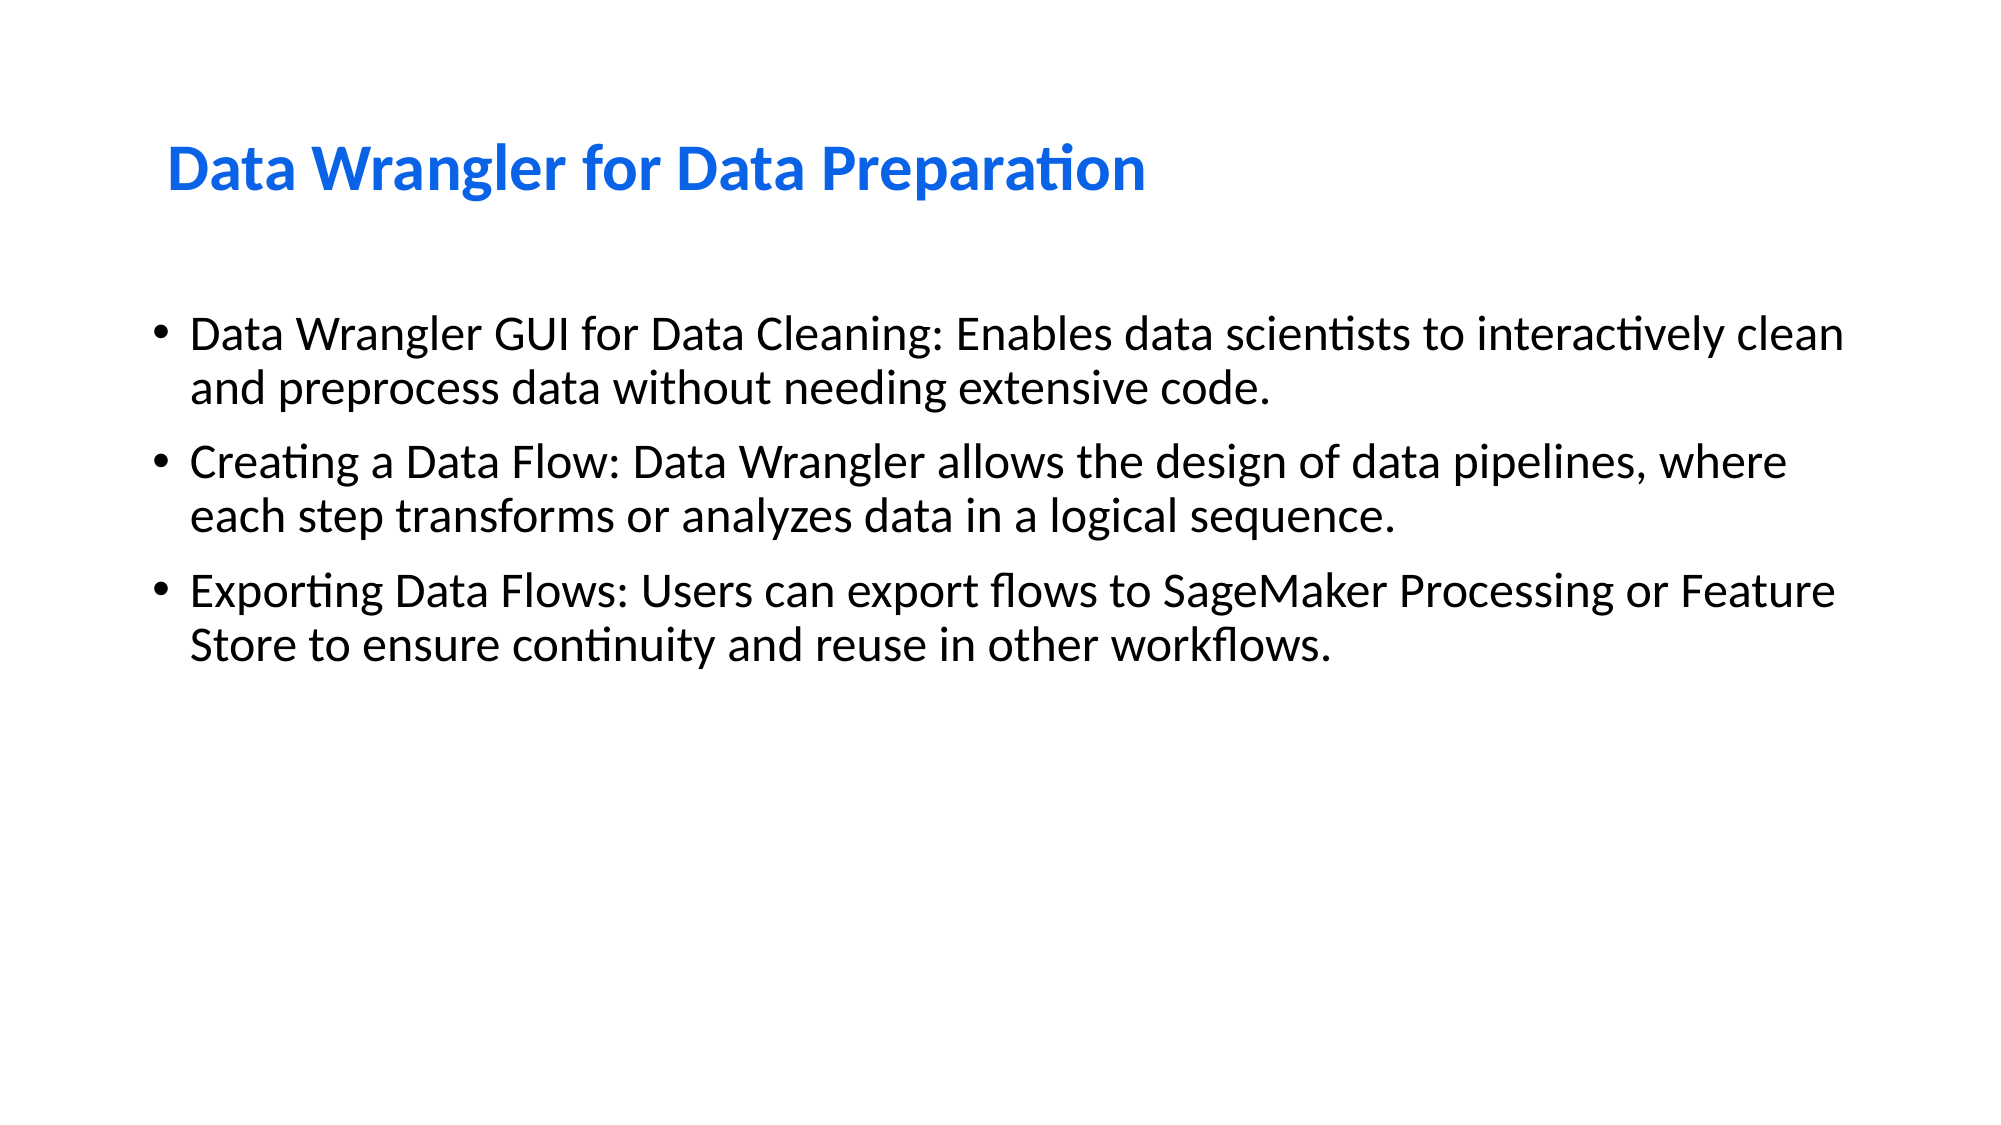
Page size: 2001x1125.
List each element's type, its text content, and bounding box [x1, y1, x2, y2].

list Data Wrangler GUI for Data Cleaning: Enables data scientists to interactively clean and preprocess data without needing extensive code. Creating a Data Flow: Data Wrangler allows the design of data pipelines, where each step transforms or analyzes data in a logical sequence. Exporting Data Flows: Users can export flows to SageMaker Processing or Feature Store to ensure continuity and reuse in other workflows. [137, 299, 1863, 1014]
title Data Wrangler for Data Preparation [137, 59, 1863, 278]
